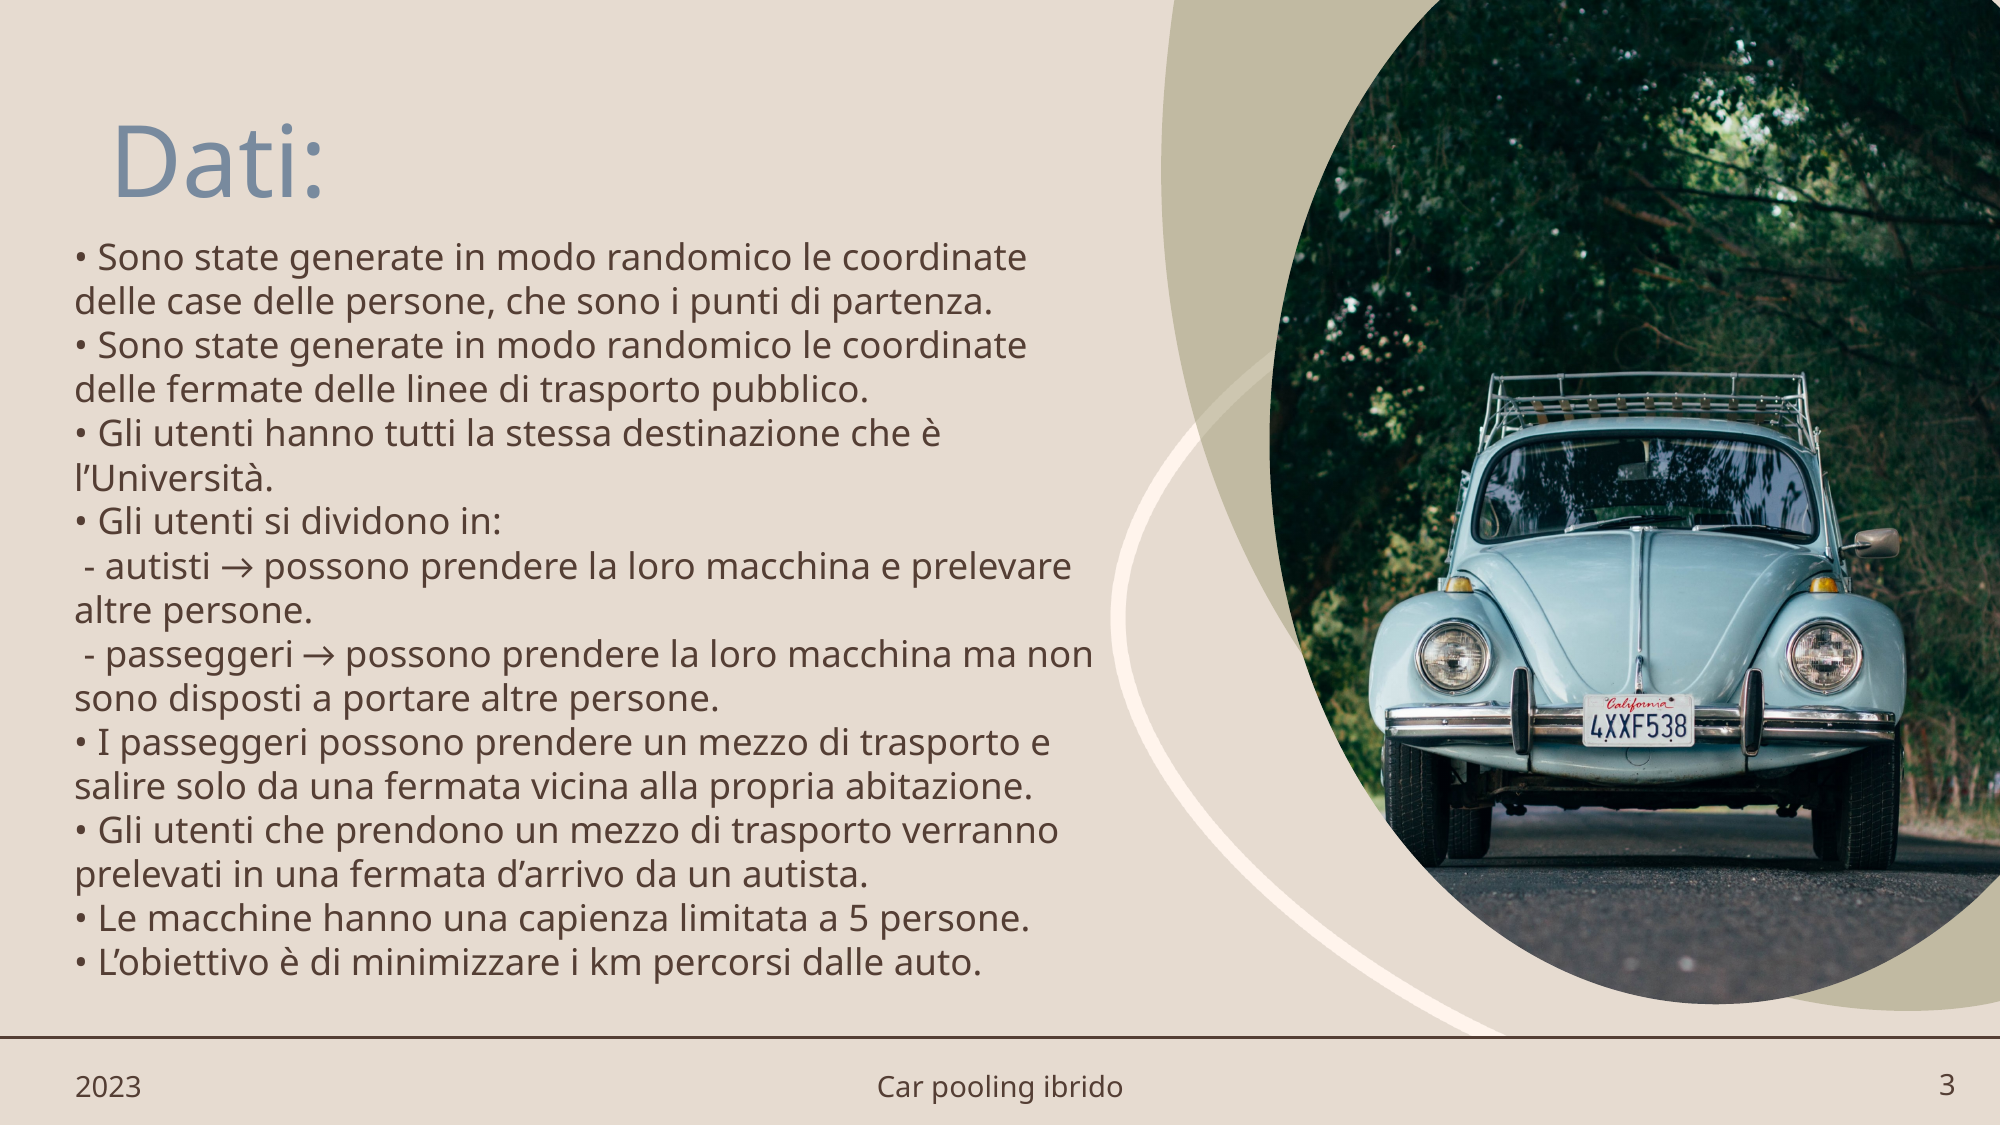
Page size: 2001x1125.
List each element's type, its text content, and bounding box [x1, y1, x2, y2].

slide_number 2023 [60, 1060, 222, 1112]
list • Sono state generate in modo randomico le coordinate delle case delle persone, che sono i punti di partenza. • Sono state generate in modo randomico le coordinate delle fermate delle linee di trasporto pubblico. • Gli utenti hanno tutti la stessa destinazione che è l’Università. • Gli utenti si dividono in: - autisti → possono prendere la loro macchina e prelevare altre persone. - passeggeri → possono prendere la loro macchina ma non sono disposti a portare altre persone. • I passeggeri possono prendere un mezzo di trasporto e salire solo da una fermata vicina alla propria abitazione. • Gli utenti che prendono un mezzo di trasporto verranno prelevati in una fermata d’arrivo da un autista. • Le macchine hanno una capienza limitata a 5 persone. • L’obiettivo è di minimizzare i km percorsi dalle auto. [59, 226, 1126, 1005]
title Dati: [94, 115, 1162, 227]
slide_number 3 [1808, 1060, 1971, 1112]
picture [1110, 0, 2000, 1036]
footer Car pooling ibrido [718, 1060, 1283, 1112]
